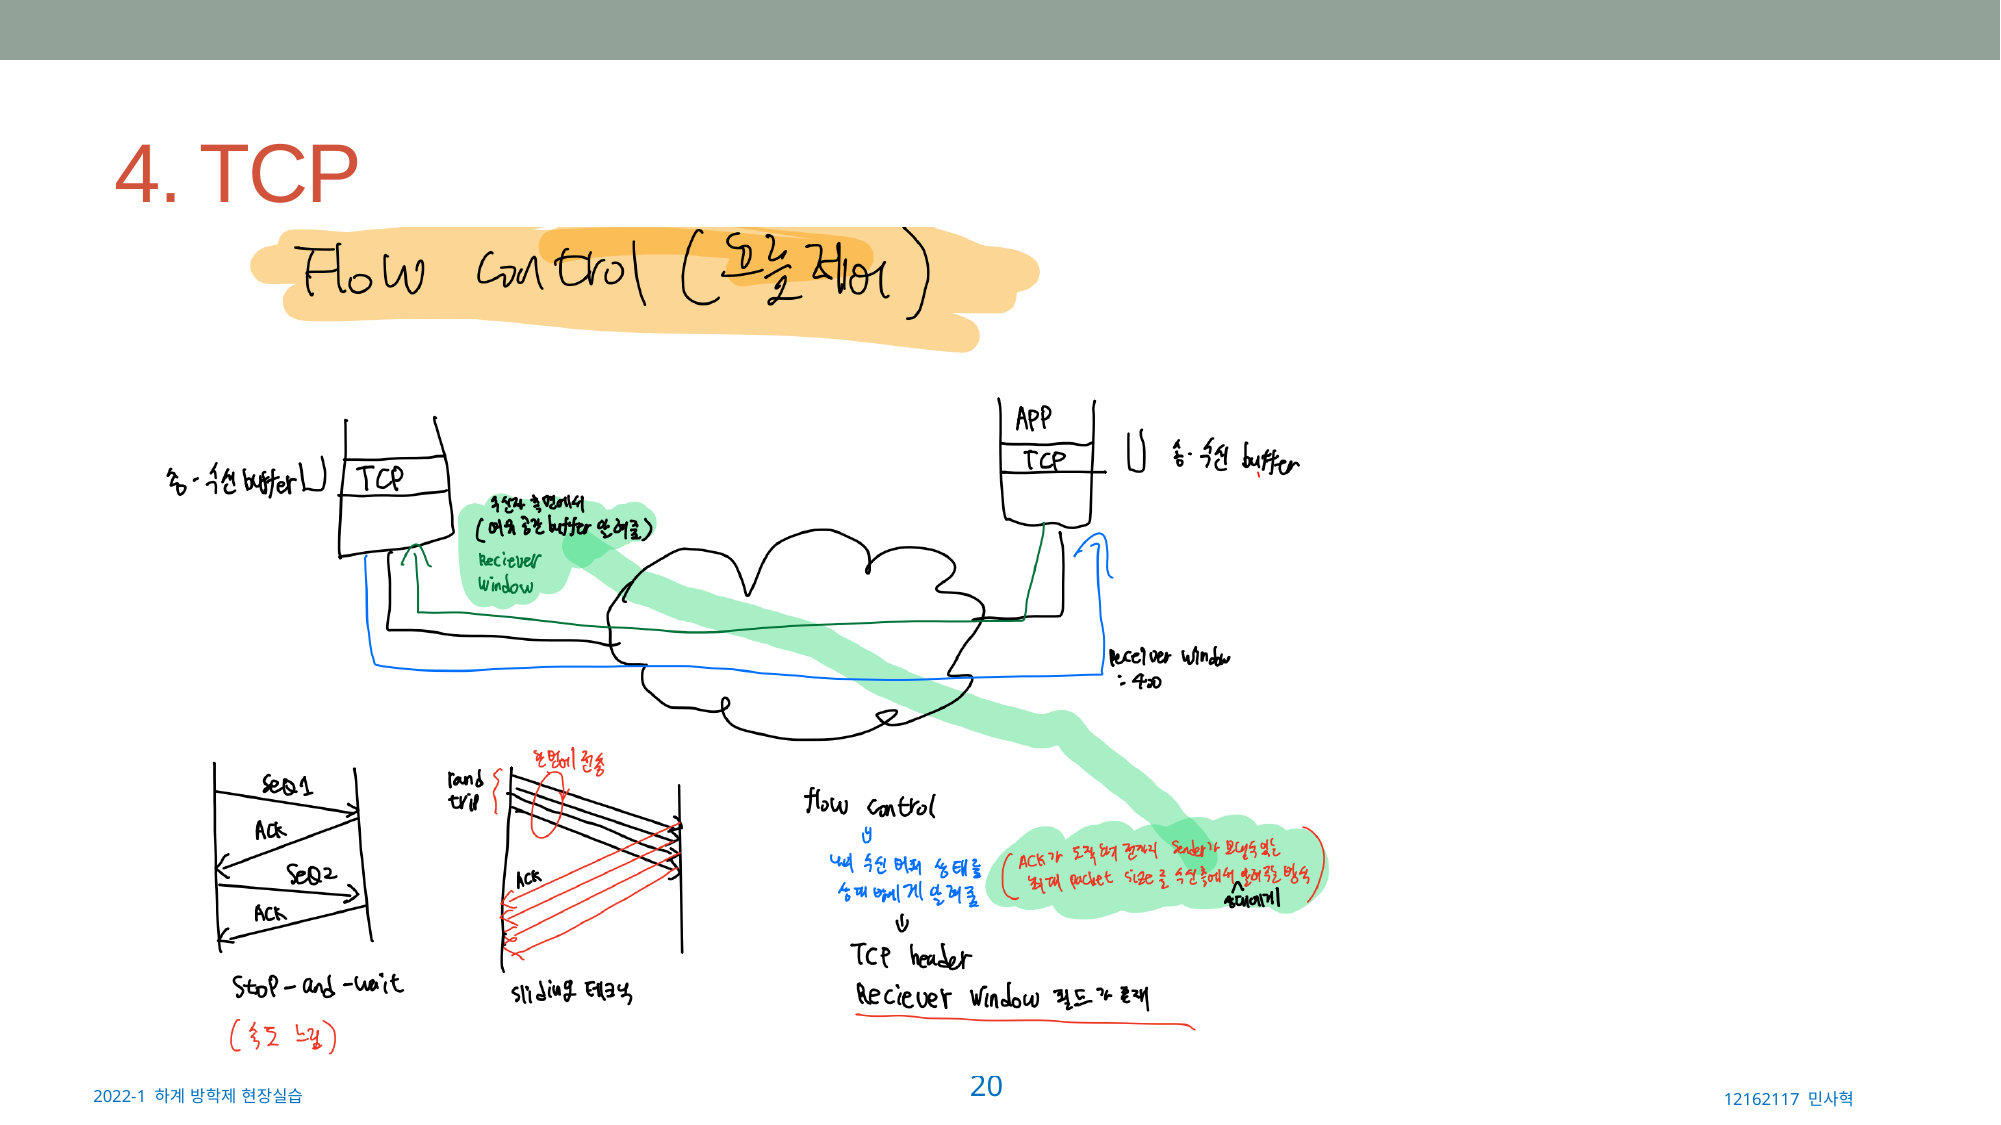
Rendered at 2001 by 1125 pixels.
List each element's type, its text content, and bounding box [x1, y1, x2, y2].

title 4. TCP [99, 87, 1900, 250]
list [149, 226, 1355, 1076]
